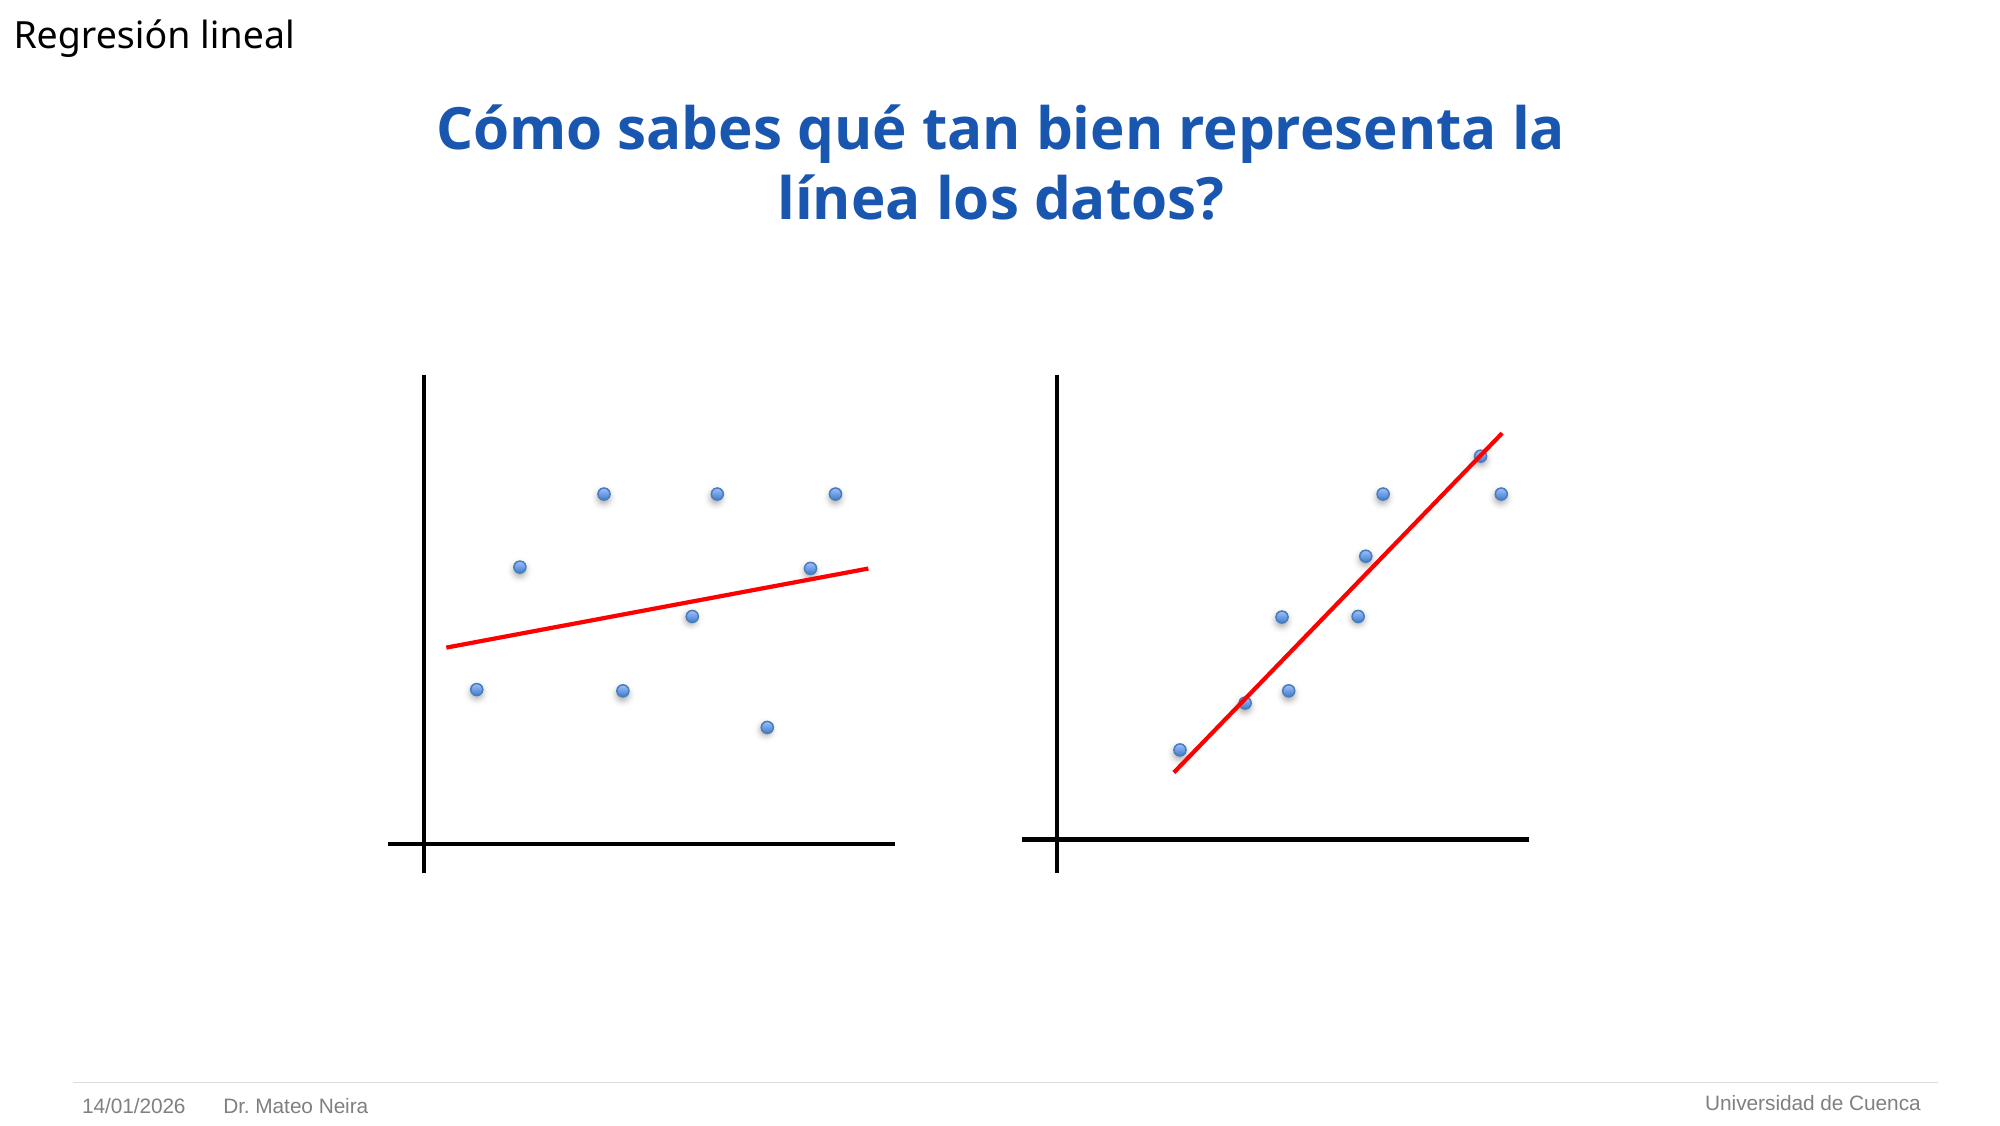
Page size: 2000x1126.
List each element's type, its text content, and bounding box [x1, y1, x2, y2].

text_box [597, 487, 611, 501]
text_box [829, 487, 842, 501]
title Regresión lineal [13, 0, 1989, 67]
text_box [514, 561, 526, 565]
text_box [616, 684, 629, 697]
text_box [761, 721, 774, 734]
text_box [711, 487, 724, 501]
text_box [1173, 432, 1503, 773]
text_box Cómo sabes qué tan bien representa la línea los datos? [396, 83, 1605, 239]
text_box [446, 568, 869, 648]
text_box [470, 683, 483, 696]
